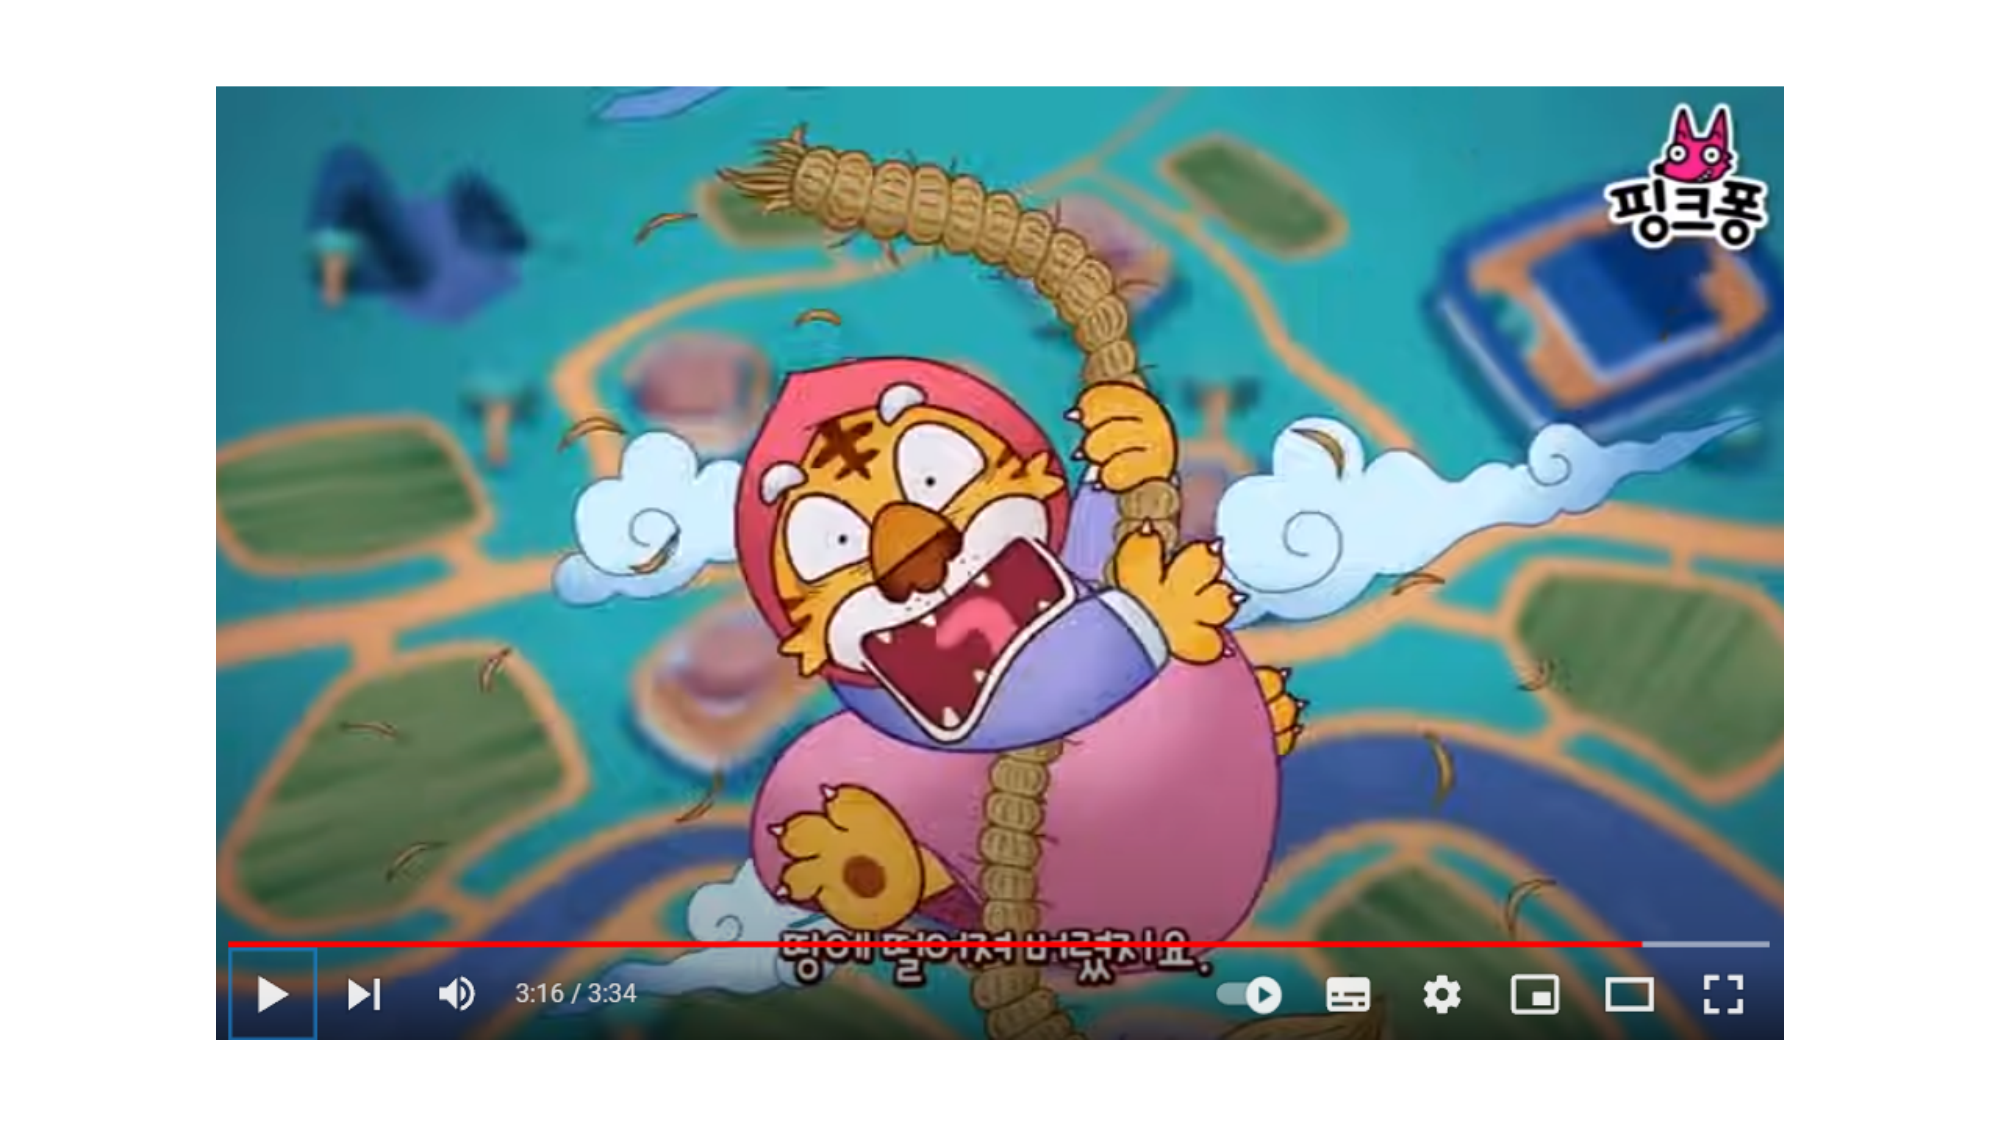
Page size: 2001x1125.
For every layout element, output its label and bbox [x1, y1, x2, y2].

picture [216, 85, 1784, 1040]
